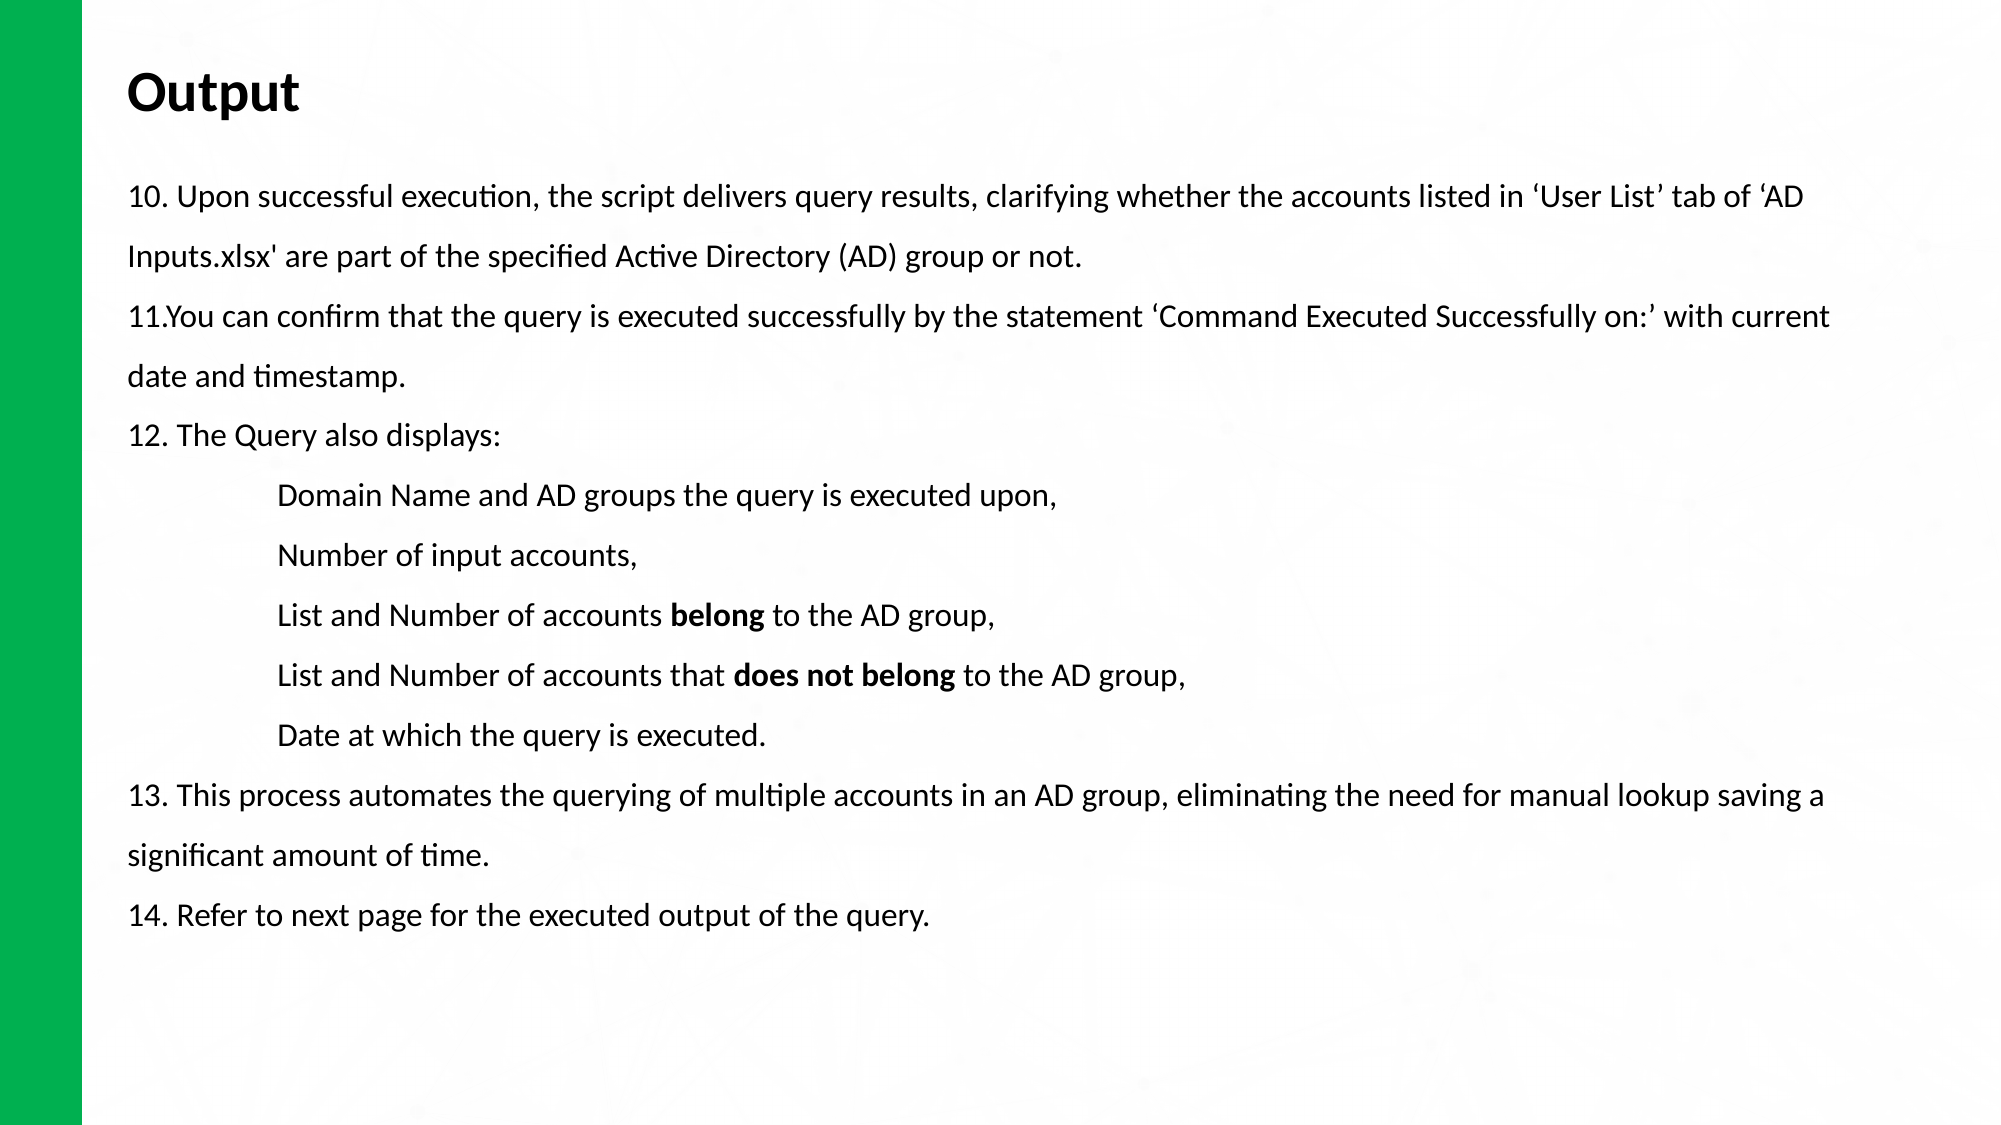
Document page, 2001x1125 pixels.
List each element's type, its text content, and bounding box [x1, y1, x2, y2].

text_box Output [112, 43, 1589, 143]
text_box 10. Upon successful execution, the script delivers query results, clarifying whether the accounts listed in ‘User List’ tab of ‘AD Inputs.xlsx' are part of the specified Active Directory (AD) group or not. 11.You can confirm that the query is executed successfully by the statement ‘Command Executed Successfully on:’ with current date and timestamp. 12. The Query also displays: Domain Name and AD groups the query is executed upon, Number of input accounts, List and Number of accounts belong to the AD group, List and Number of accounts that does not belong to the AD group, Date at which the query is executed. 13. This process automates the querying of multiple accounts in an AD group, eliminating the need for manual lookup saving a significant amount of time. 14. Refer to next page for the executed output of the query. [112, 146, 1901, 940]
